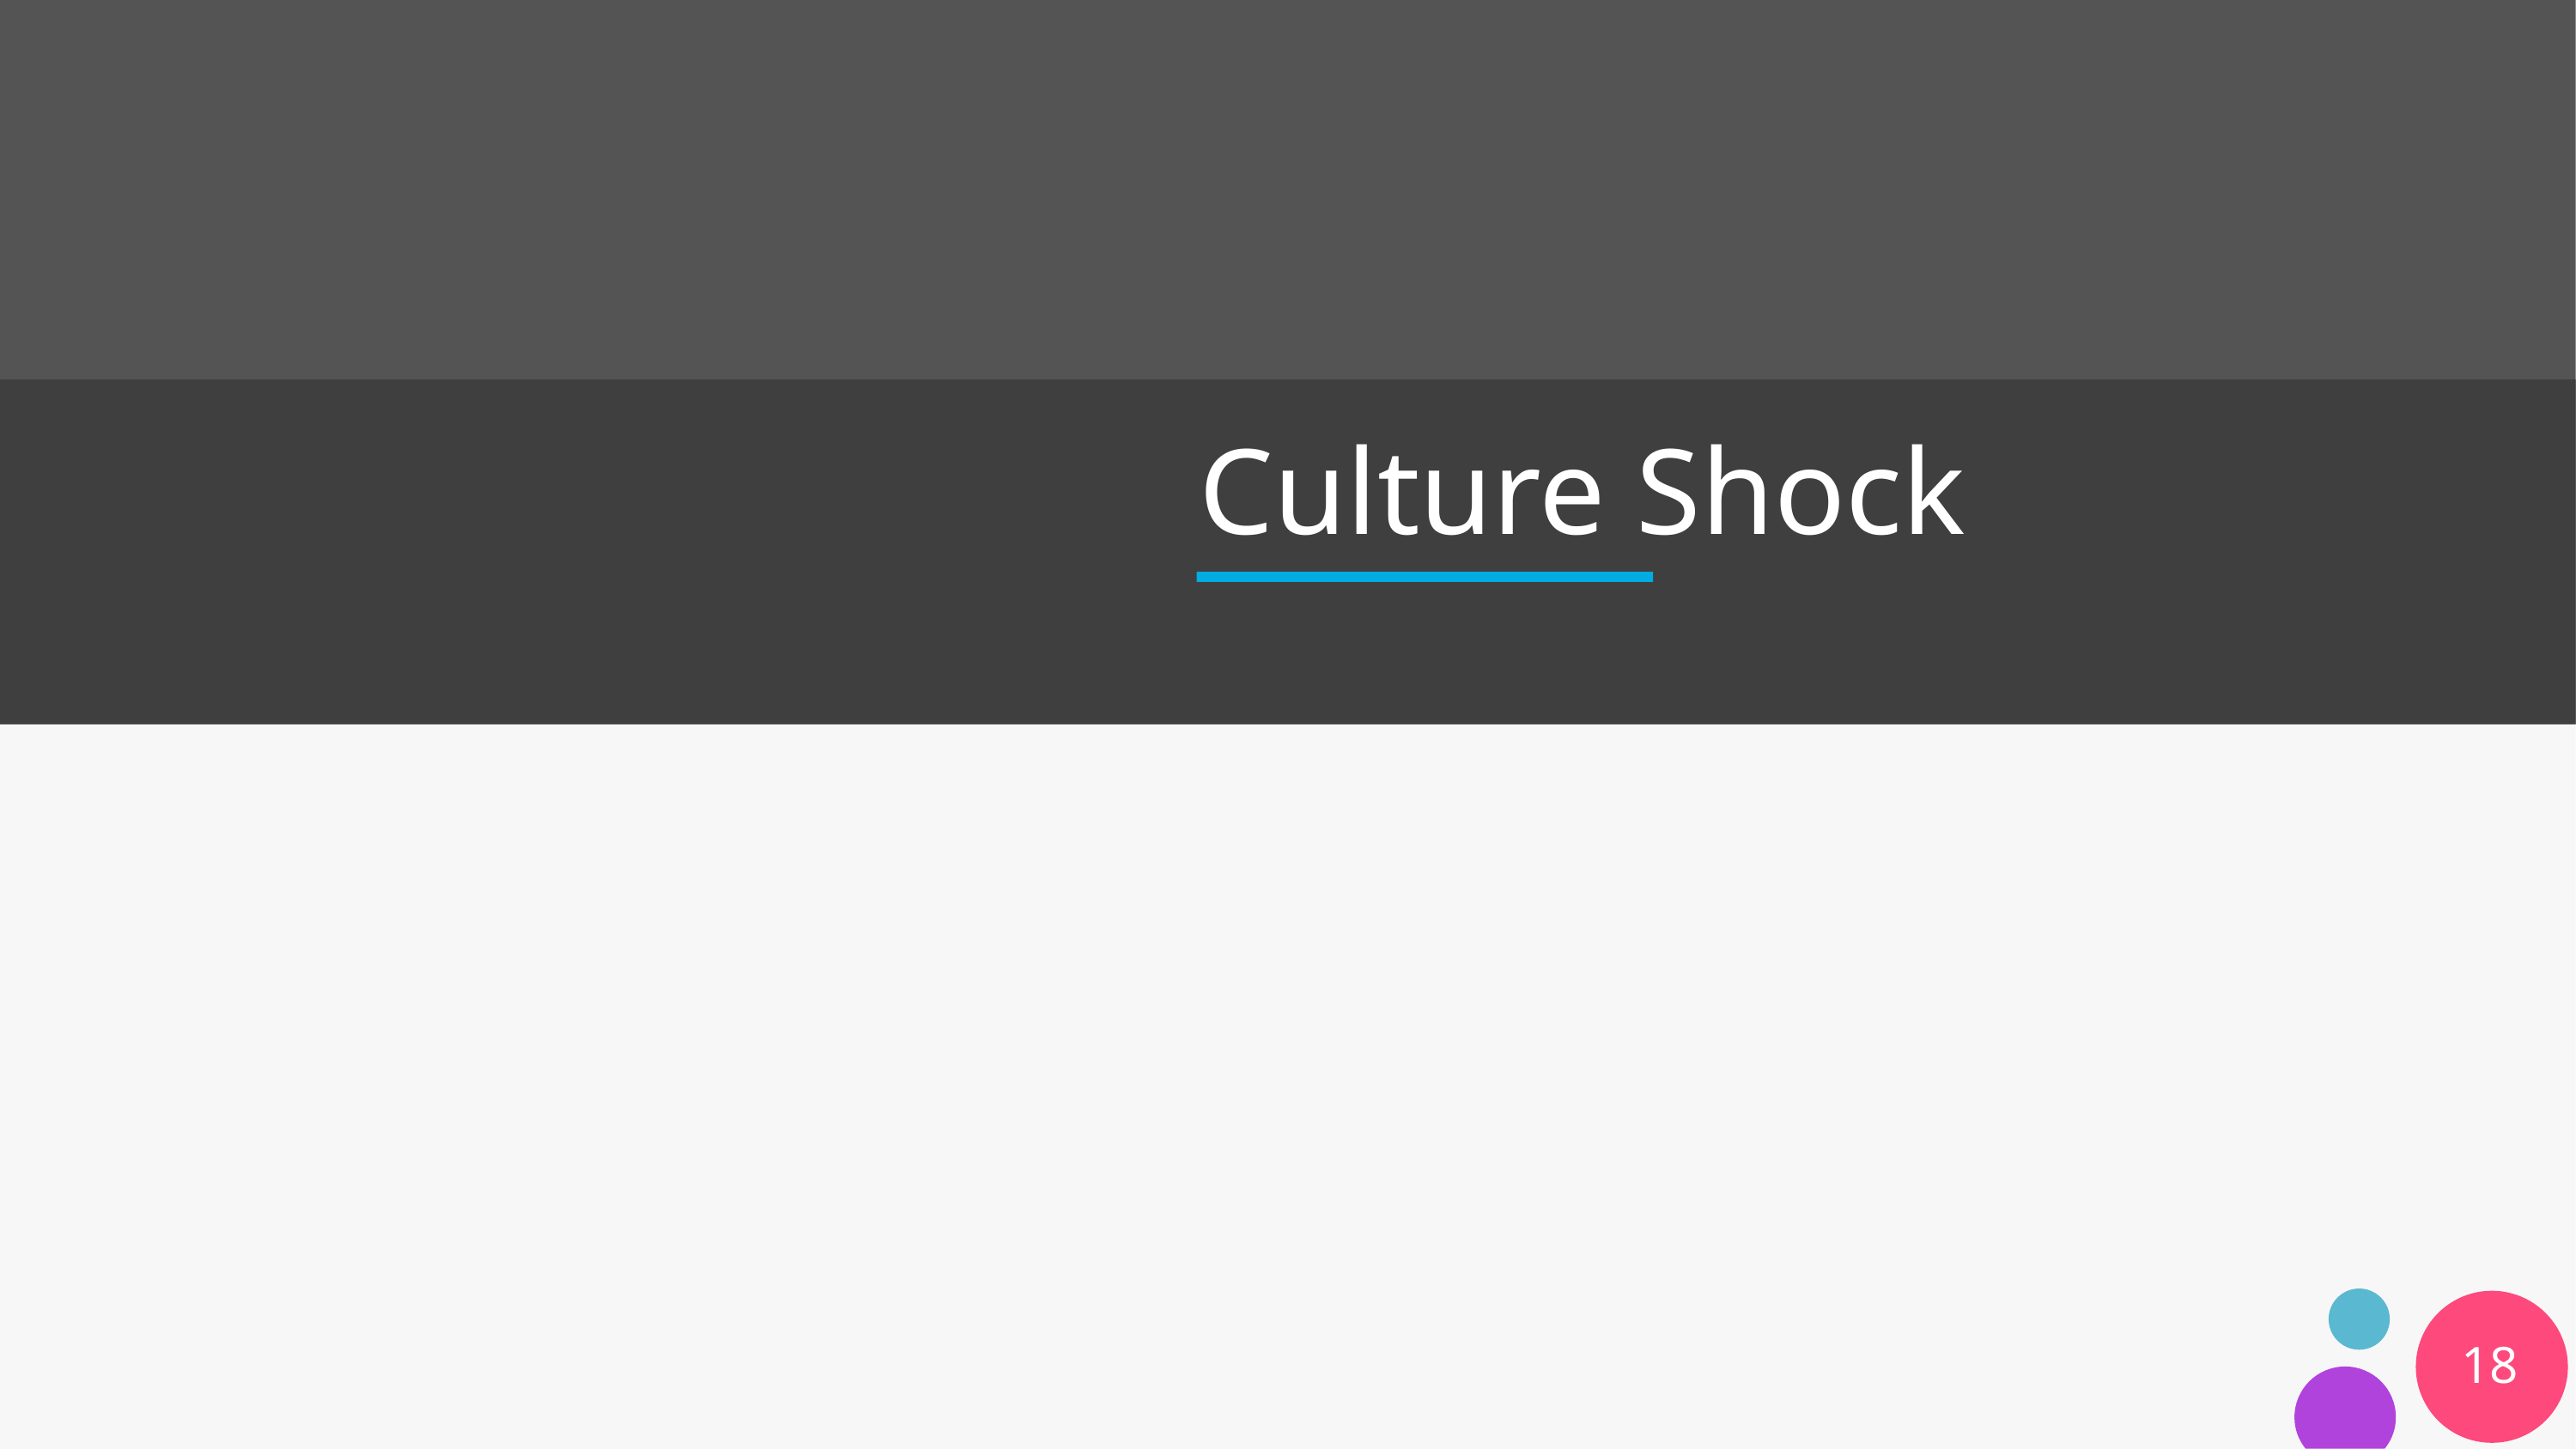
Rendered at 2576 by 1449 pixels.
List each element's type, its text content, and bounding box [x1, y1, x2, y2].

slide_number ‹#› [2414, 1328, 2567, 1406]
title Culture Shock [1176, 379, 2525, 570]
